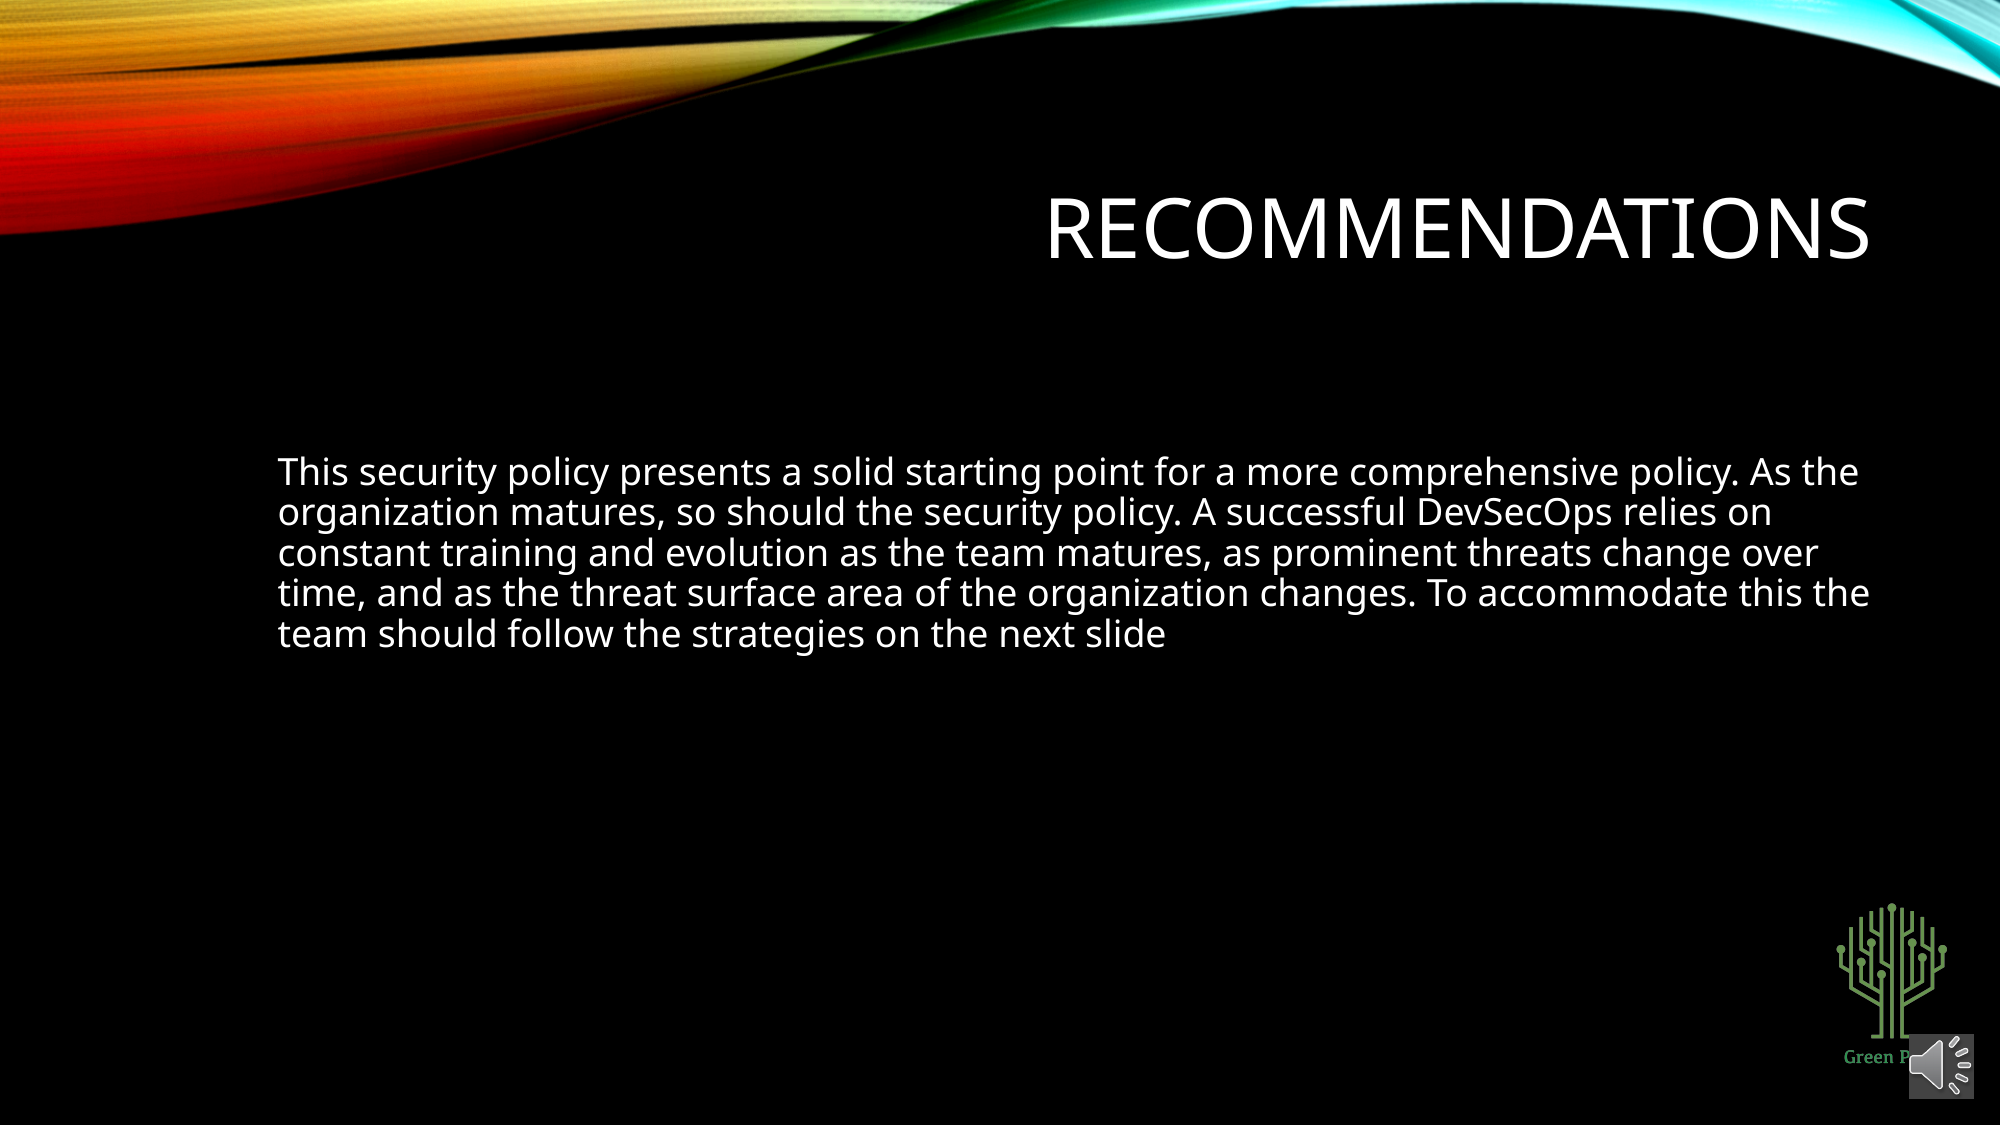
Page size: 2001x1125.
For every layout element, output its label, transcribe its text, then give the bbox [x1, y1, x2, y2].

title RECOMMENDATIONS [474, 125, 1888, 338]
picture [1817, 892, 1976, 1101]
picture [0, 0, 2000, 237]
list This security policy presents a solid starting point for a more comprehensive policy. As the organization matures, so should the security policy. A successful DevSecOps relies on constant training and evolution as the team matures, as prominent threats change over time, and as the threat surface area of the organization changes. To accommodate this the team should follow the strategies on the next slide [112, 360, 1888, 1021]
